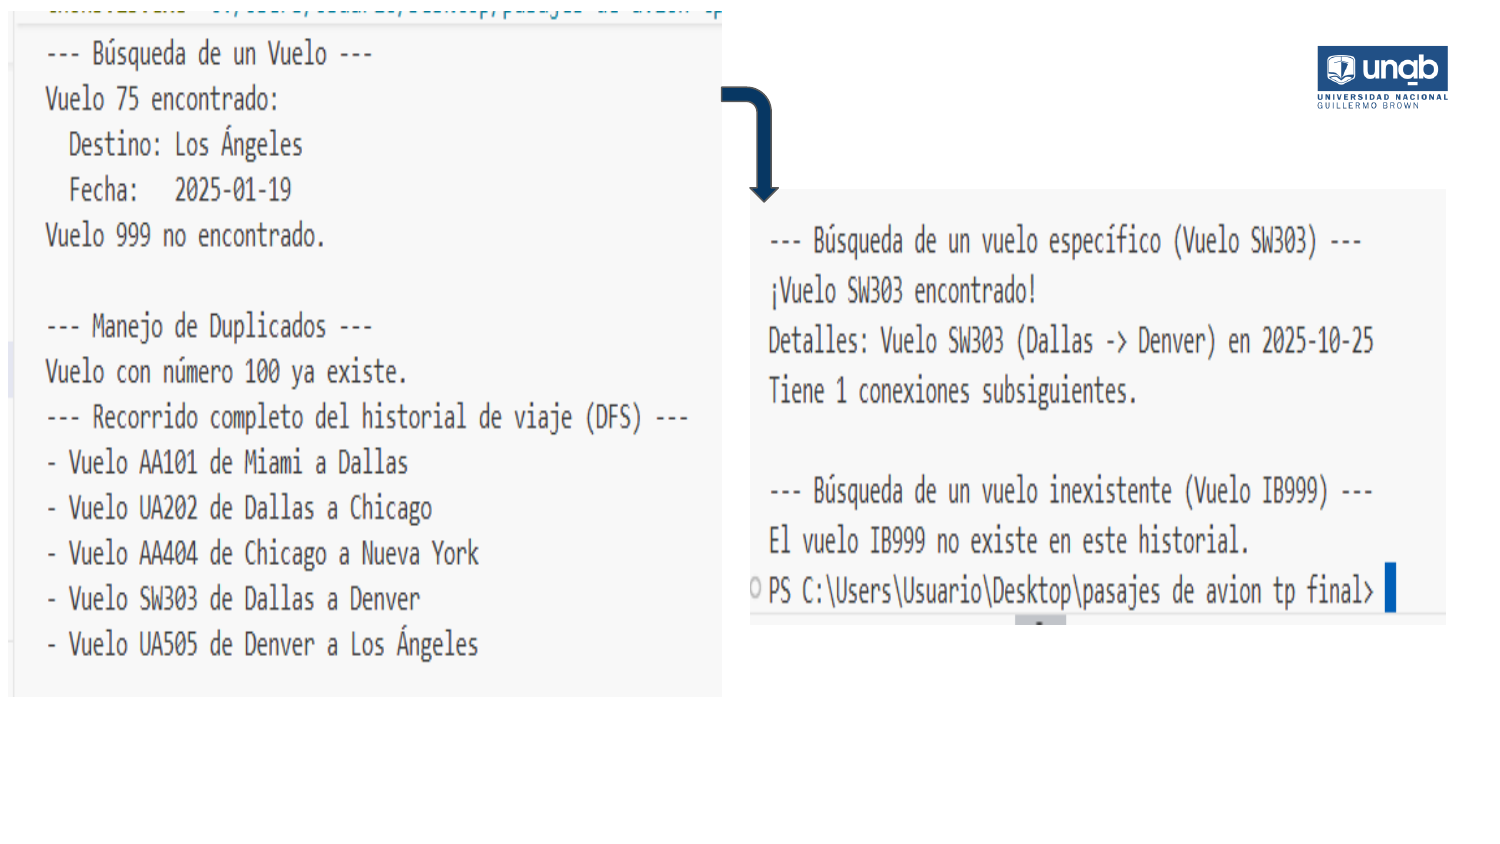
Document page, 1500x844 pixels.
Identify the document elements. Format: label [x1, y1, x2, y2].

picture [1309, 37, 1456, 117]
picture [749, 189, 1446, 626]
picture [8, 11, 722, 697]
text_box [727, 87, 772, 187]
